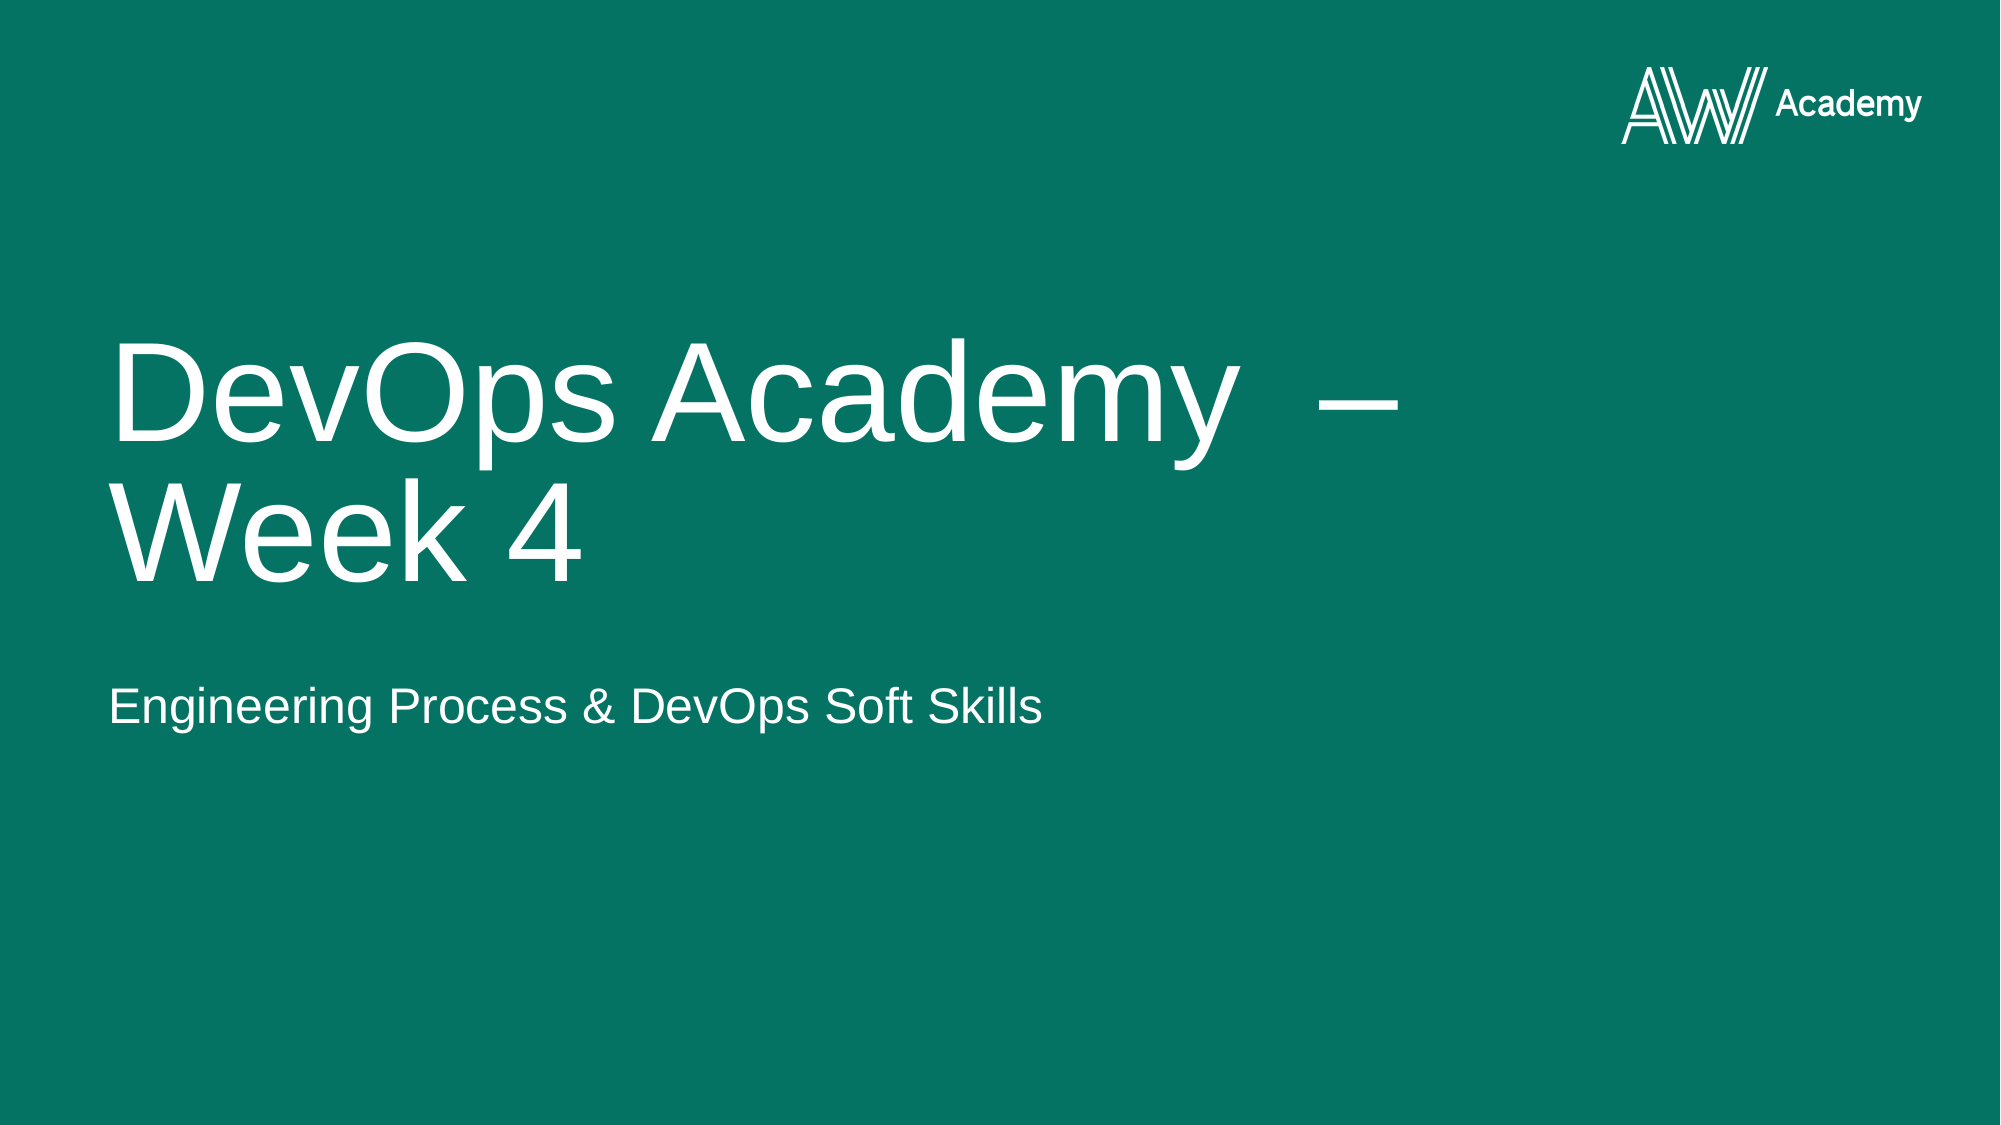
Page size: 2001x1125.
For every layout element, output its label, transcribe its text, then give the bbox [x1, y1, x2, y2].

picture [1621, 67, 1922, 144]
title DevOps Academy – Week 4 [108, 184, 1768, 615]
subtitle Engineering Process​ & DevOps Soft Skills [108, 680, 1768, 854]
